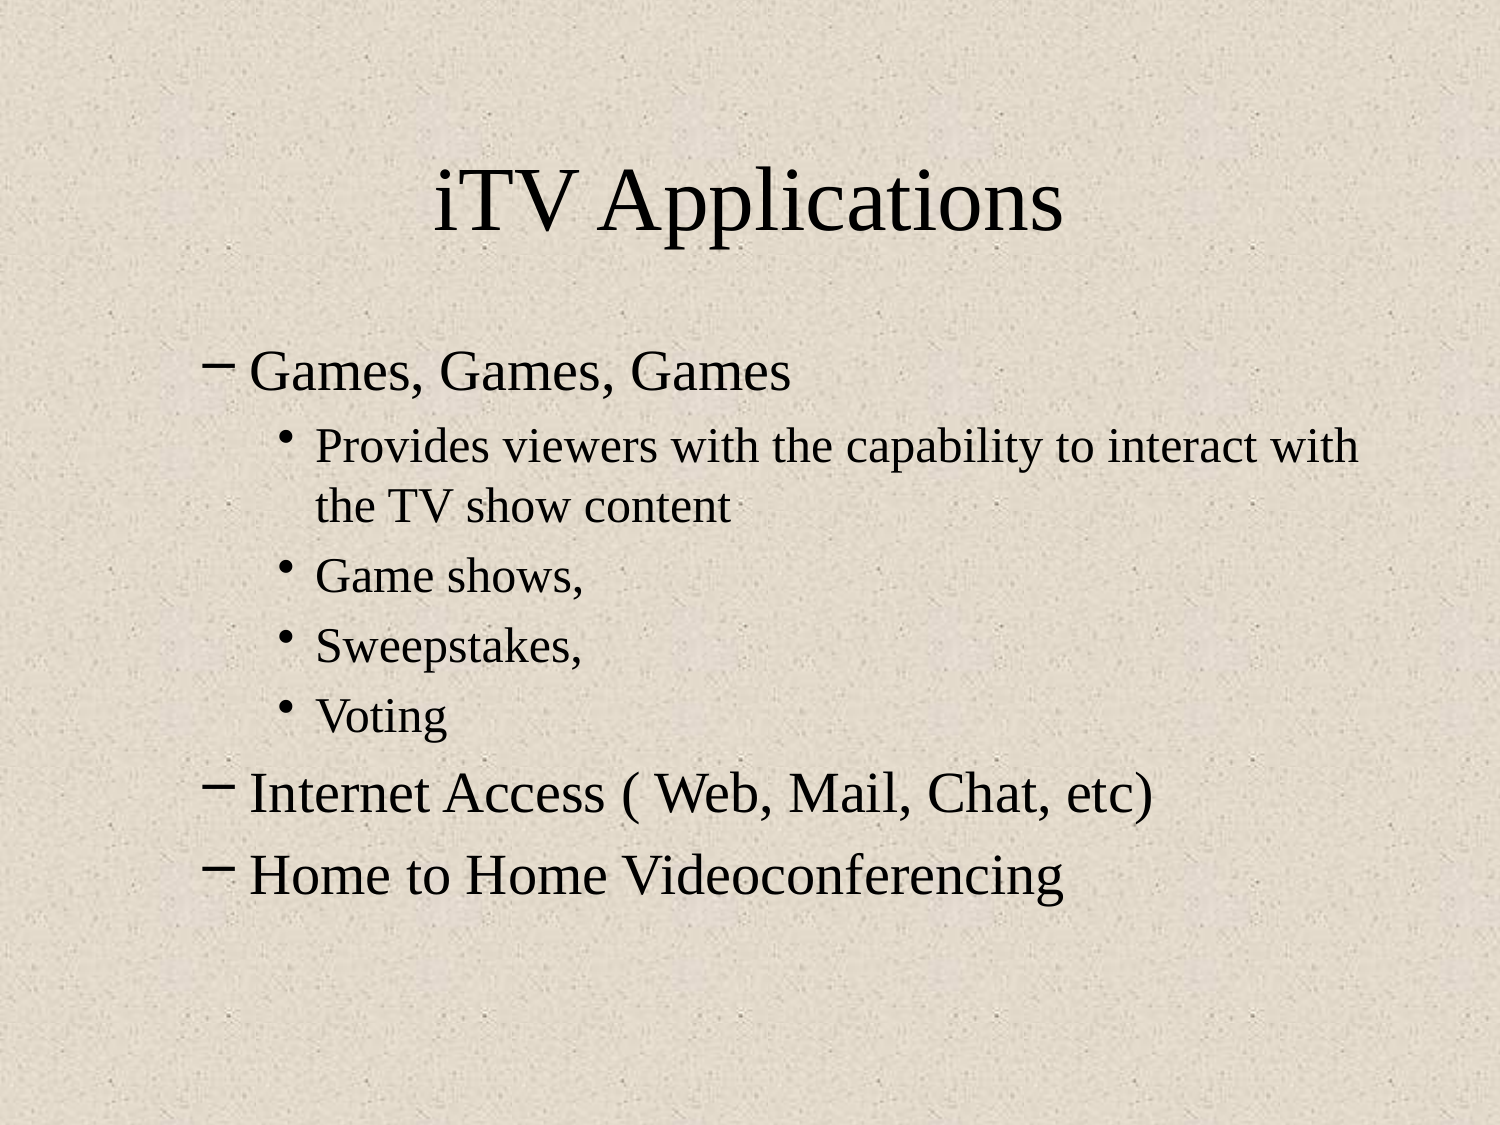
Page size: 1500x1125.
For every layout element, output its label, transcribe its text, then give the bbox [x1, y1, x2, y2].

list Games, Games, Games Provides viewers with the capability to interact with the TV show content Game shows, Sweepstakes, Voting Internet Access ( Web, Mail, Chat, etc) Home to Home Videoconferencing [112, 324, 1388, 1000]
title iTV Applications [112, 99, 1388, 288]
picture [0, 0, 1500, 1125]
